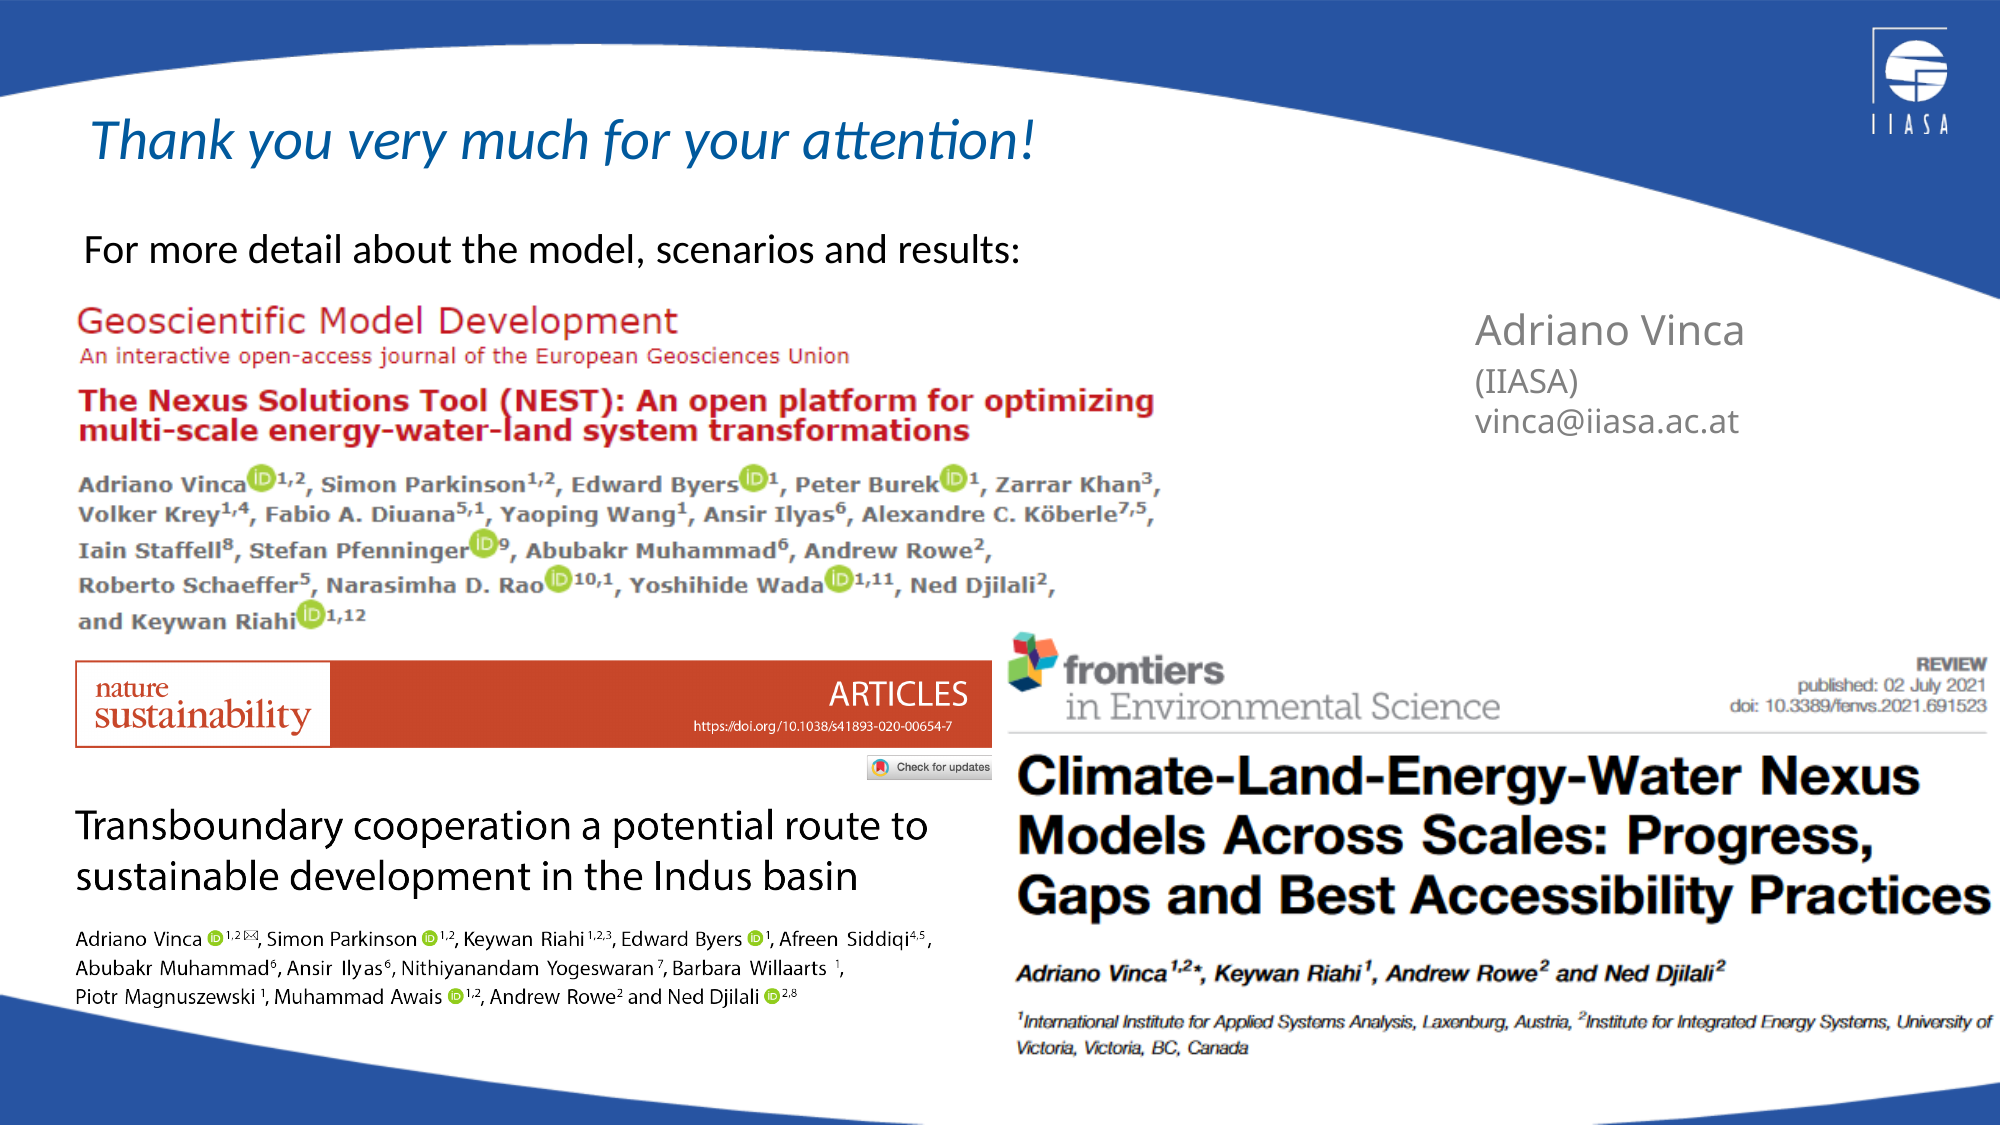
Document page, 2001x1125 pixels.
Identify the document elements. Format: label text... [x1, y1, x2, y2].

text_box Thank you very much for your attention! [75, 94, 1054, 179]
picture [0, 0, 2000, 1125]
text_box Adriano Vinca (IIASA) vinca@iiasa.ac.at [1469, 303, 1761, 478]
text_box For more detail about the model, scenarios and results: [69, 213, 1092, 279]
